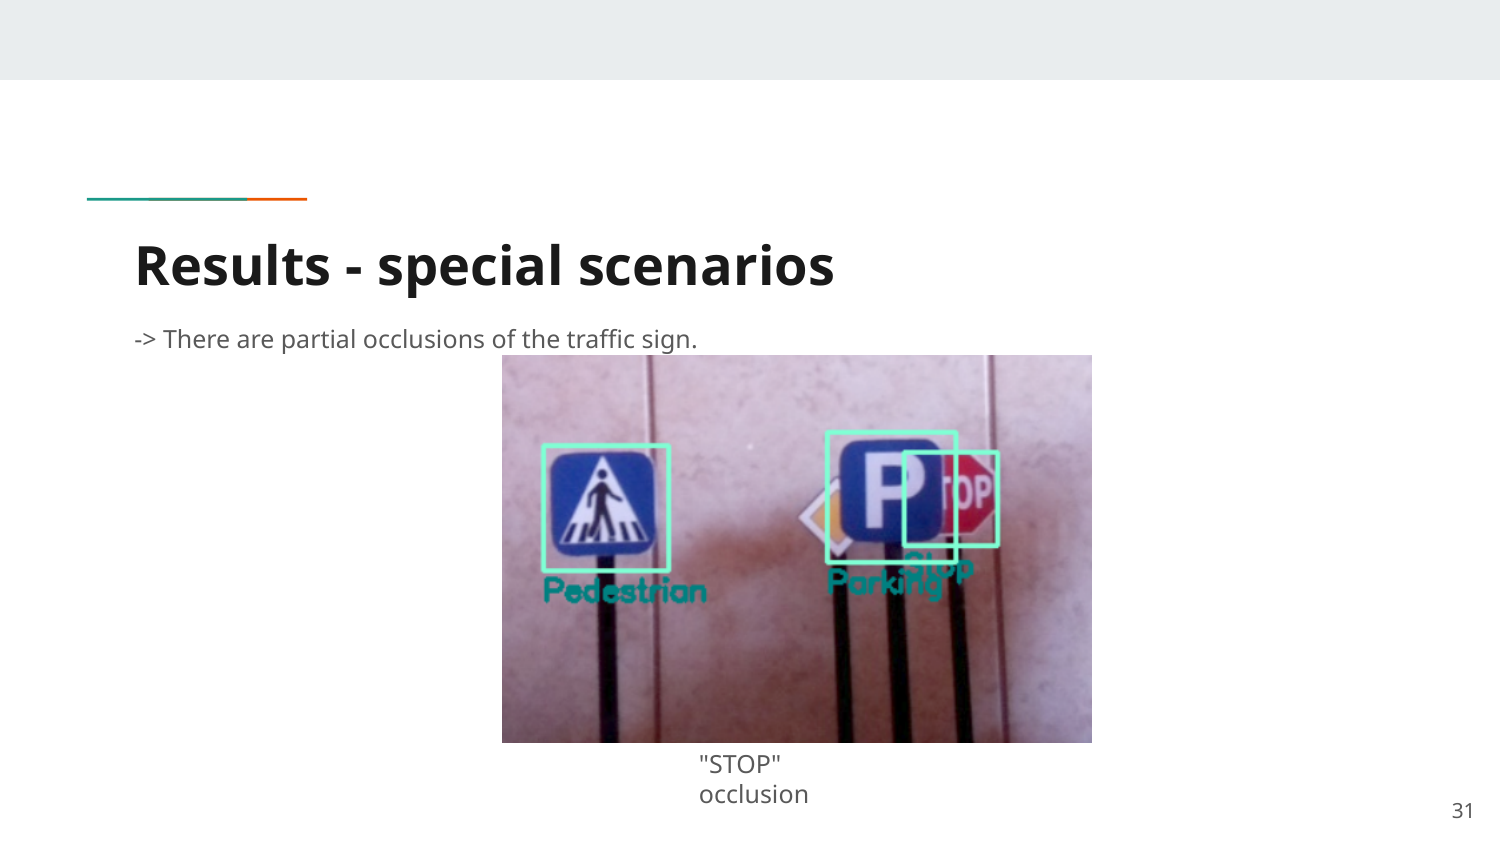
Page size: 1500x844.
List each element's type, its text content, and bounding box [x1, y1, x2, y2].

title Results - special scenarios [119, 216, 1381, 304]
slide_number ‹#› [1400, 779, 1491, 844]
list -> There are partial occlusions of the traffic sign. [119, 304, 1381, 356]
text_box "STOP" occlusion [683, 751, 910, 780]
picture [502, 355, 1092, 744]
